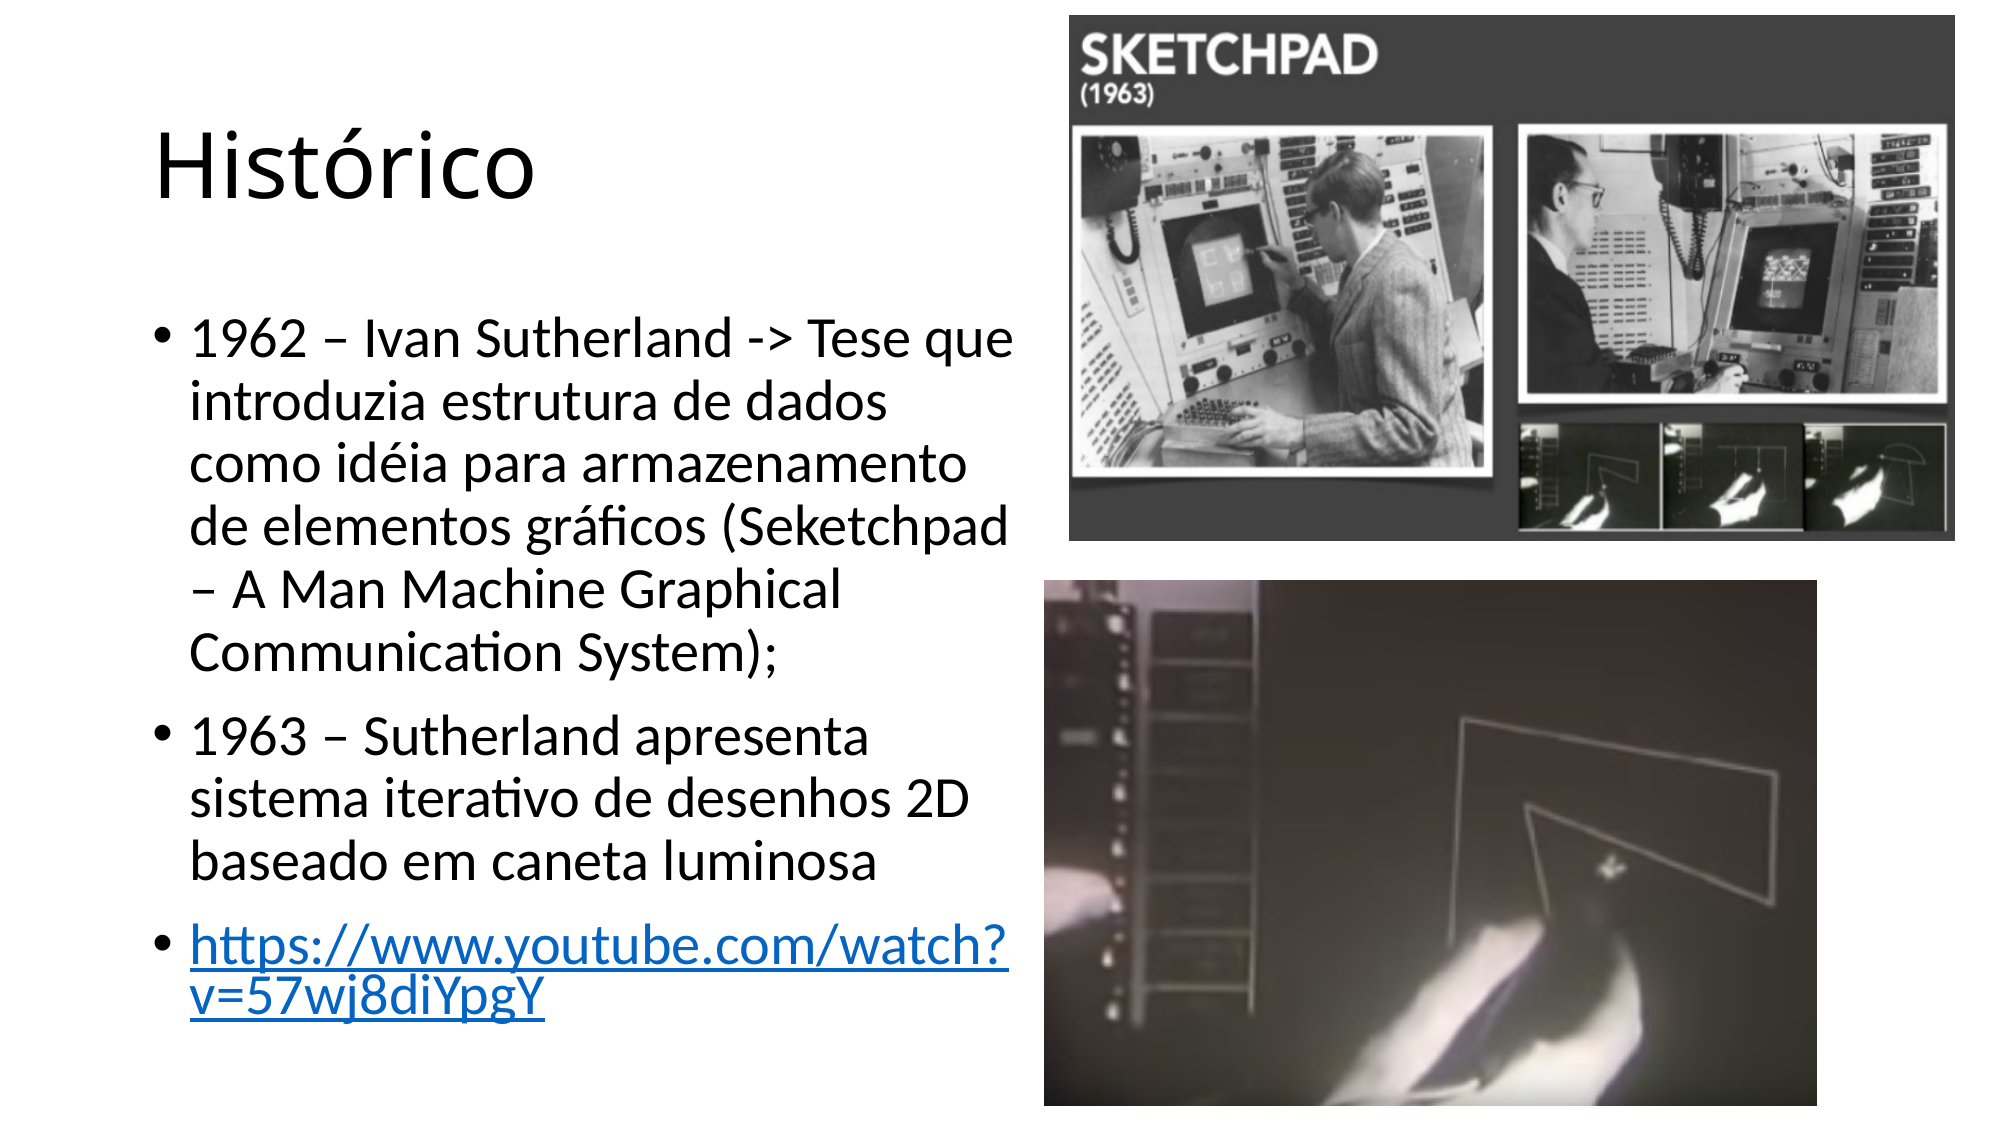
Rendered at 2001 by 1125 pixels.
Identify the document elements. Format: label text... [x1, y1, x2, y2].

picture [1069, 15, 1955, 542]
list 1962 – Ivan Sutherland -> Tese que introduzia estrutura de dados como idéia para armazenamento de elementos gráficos (Seketchpad – A Man Machine Graphical Communication System); 1963 – Sutherland apresenta sistema iterativo de desenhos 2D baseado em caneta luminosa https://www.youtube.com/watch?v=57wj8diYpgY [137, 299, 1044, 1014]
title Histórico [137, 59, 1069, 278]
picture [1044, 580, 1817, 1107]
